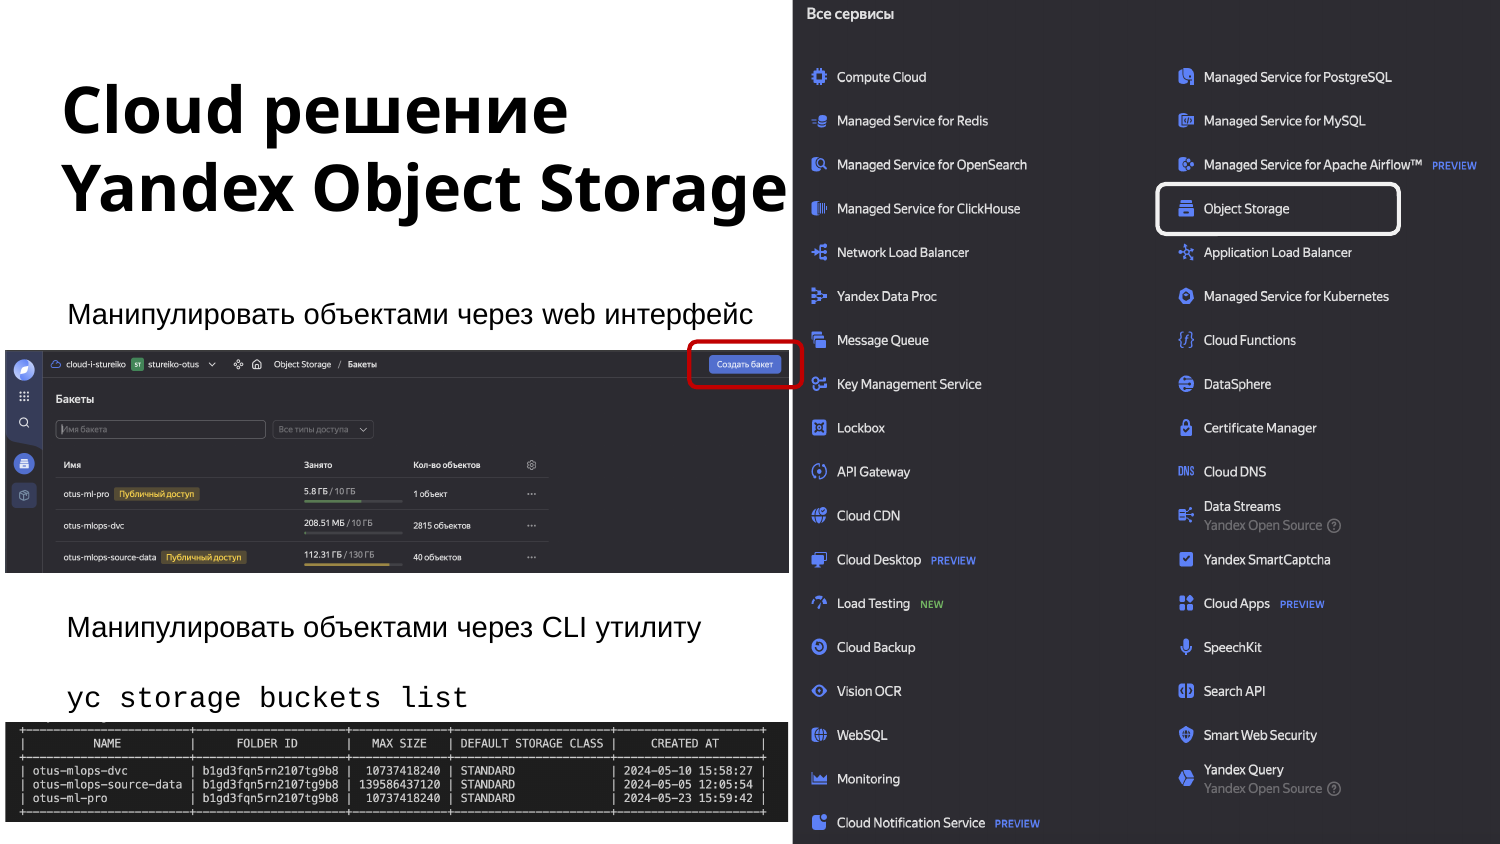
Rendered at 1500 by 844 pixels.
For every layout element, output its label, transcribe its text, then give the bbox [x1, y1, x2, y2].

picture [0, 0, 792, 844]
text_box Манипулировать объектами через CLI утилиту yc storage buckets list [51, 601, 717, 720]
title Cloud решение Yandex Object Storage [46, 54, 787, 234]
text_box Манипулировать объектами через web интерфейс [52, 287, 769, 338]
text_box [5, 341, 803, 574]
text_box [792, 0, 1500, 844]
